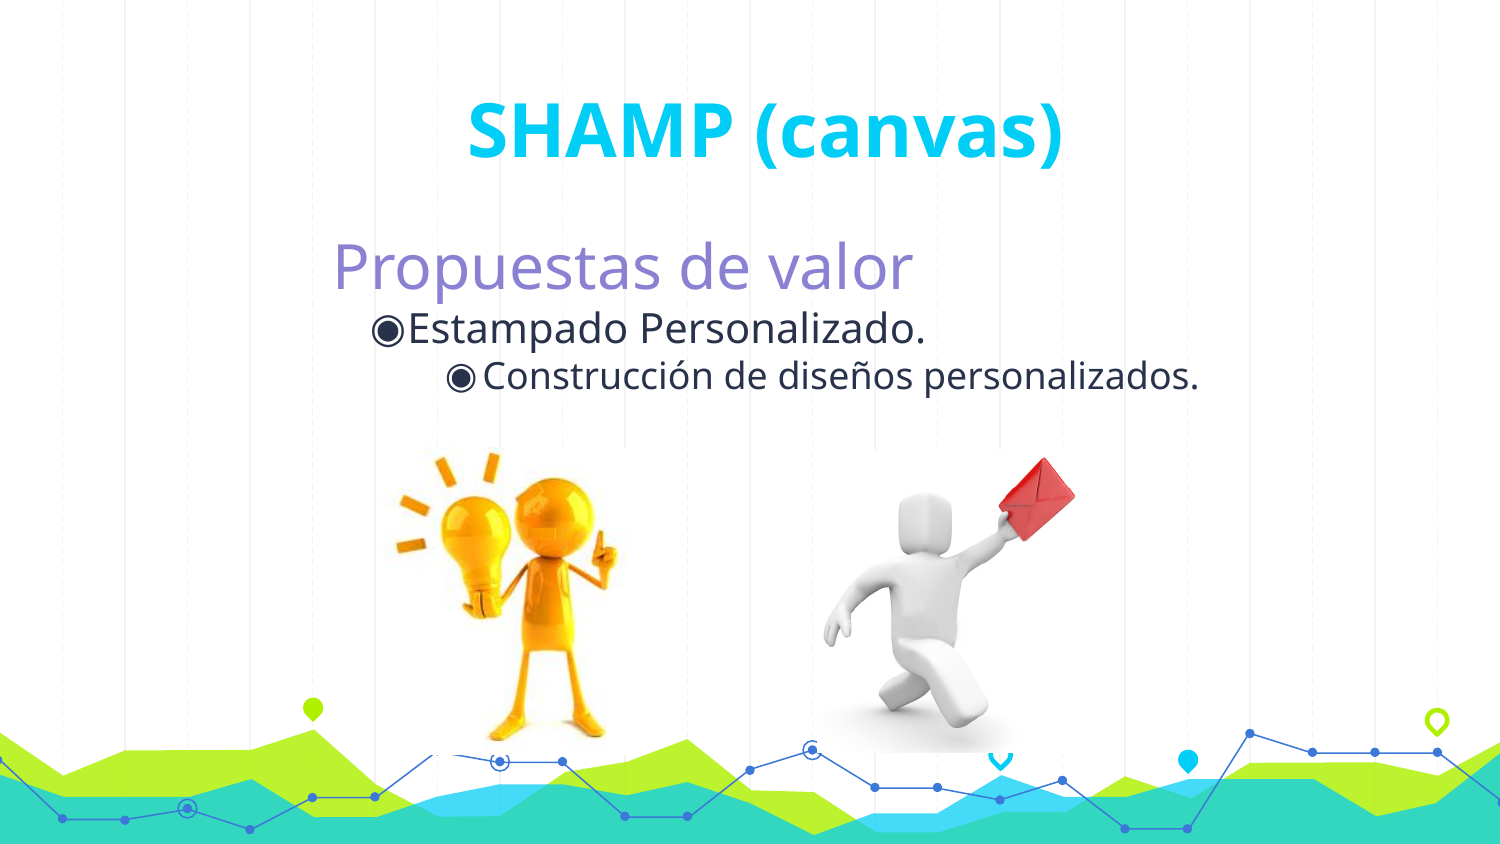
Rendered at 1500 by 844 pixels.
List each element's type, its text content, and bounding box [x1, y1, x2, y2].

picture [816, 450, 1081, 753]
picture [382, 447, 647, 756]
list Propuestas de valor Estampado Personalizado. Construcción de diseños personalizados. [317, 211, 1216, 777]
title SHAMP (canvas) [94, 75, 1437, 188]
